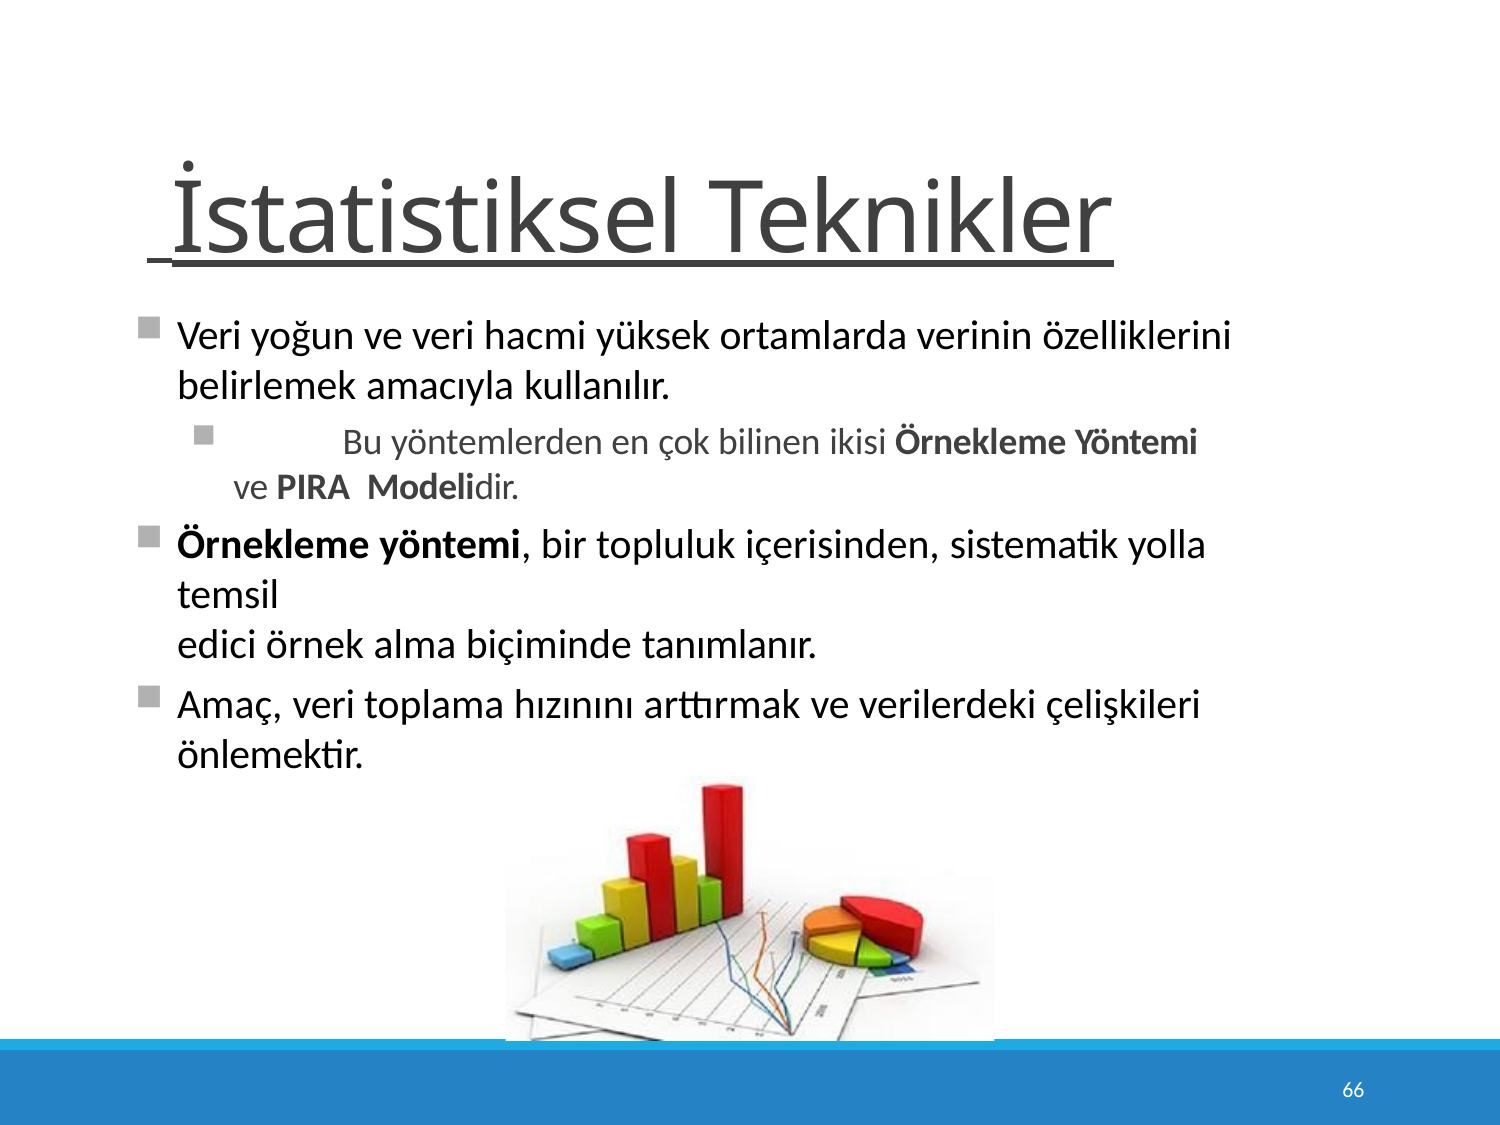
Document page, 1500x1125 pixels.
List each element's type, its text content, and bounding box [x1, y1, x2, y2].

text_box [505, 776, 995, 1041]
text_box Veri yoğun ve veri hacmi yüksek ortamlarda verinin özelliklerini belirlemek amacıyla kullanılır. Bu yöntemlerden en çok bilinen ikisi Örnekleme Yöntemi ve PIRA Modelidir. Örnekleme yöntemi, bir topluluk içerisinden, sistematik yolla temsil edici örnek alma biçiminde tanımlanır. Amaç, veri toplama hızınını arttırmak ve verilerdeki çelişkileri önlemektir. [132, 305, 1327, 777]
title İstatistiksel Teknikler [124, 150, 1376, 393]
slide_number 10 [1338, 1078, 1369, 1125]
